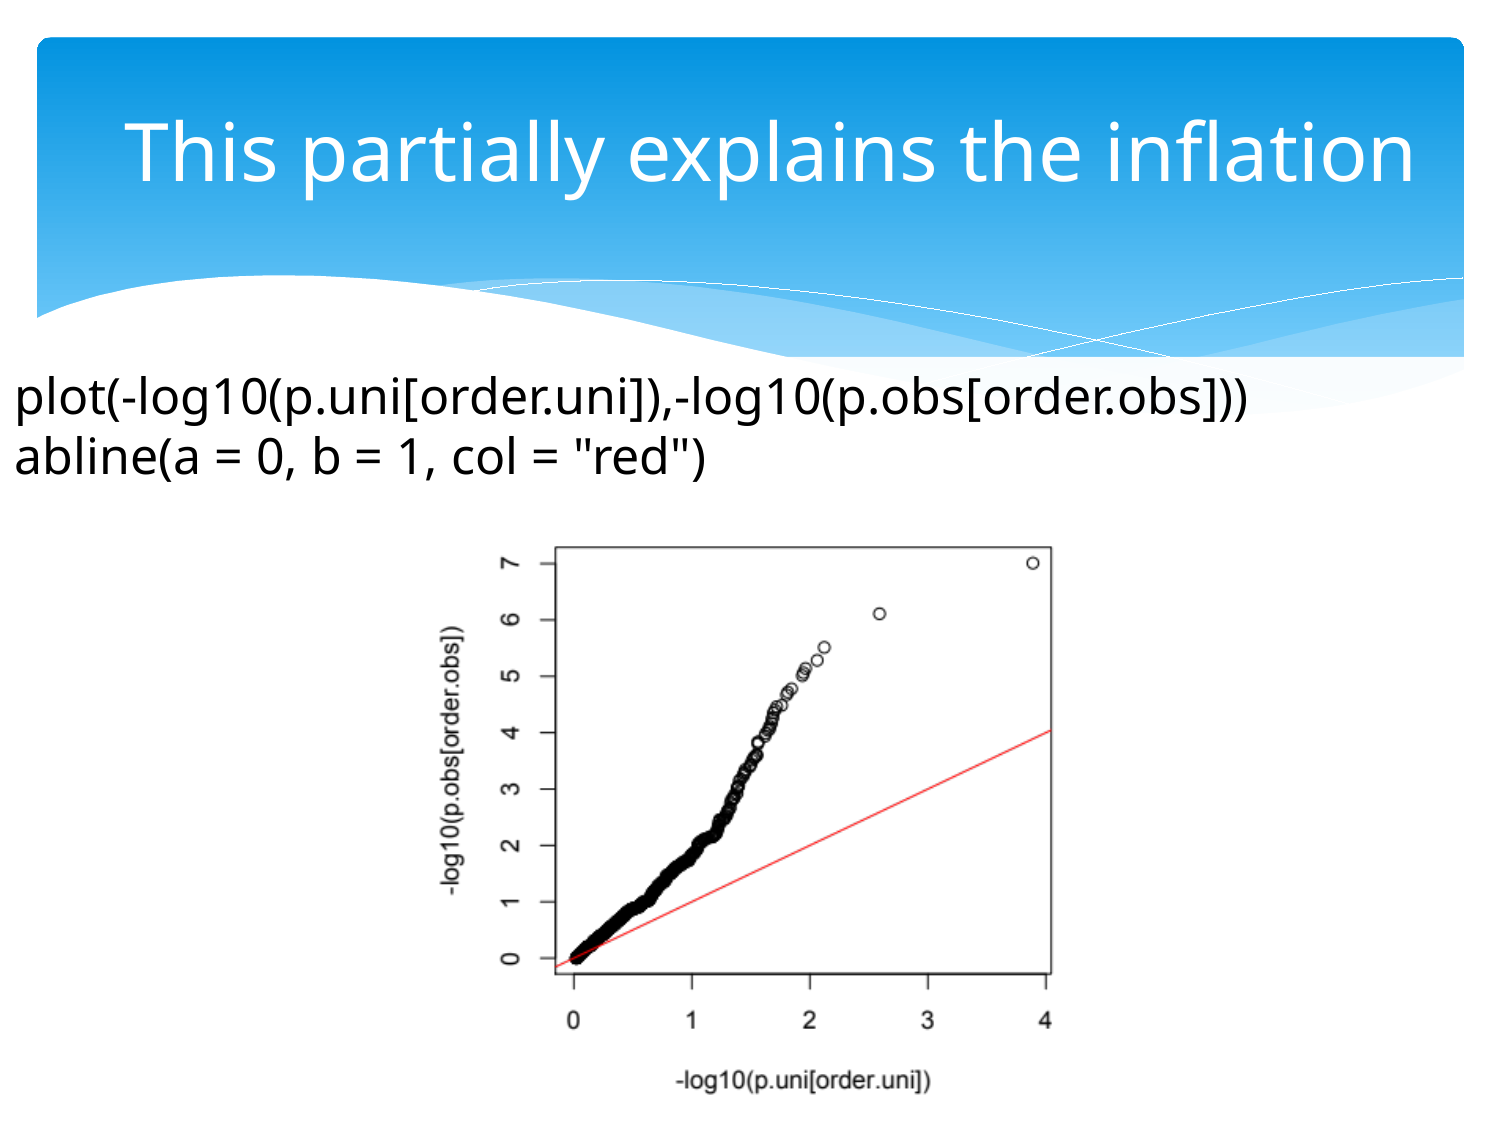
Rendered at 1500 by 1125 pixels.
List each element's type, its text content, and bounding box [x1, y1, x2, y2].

text_box plot(-log10(p.uni[order.uni]),-log10(p.obs[order.obs])) abline(a = 0, b = 1, col = "red") [0, 356, 1500, 492]
picture [432, 424, 1113, 1125]
title This partially explains the inflation [75, 55, 1470, 244]
